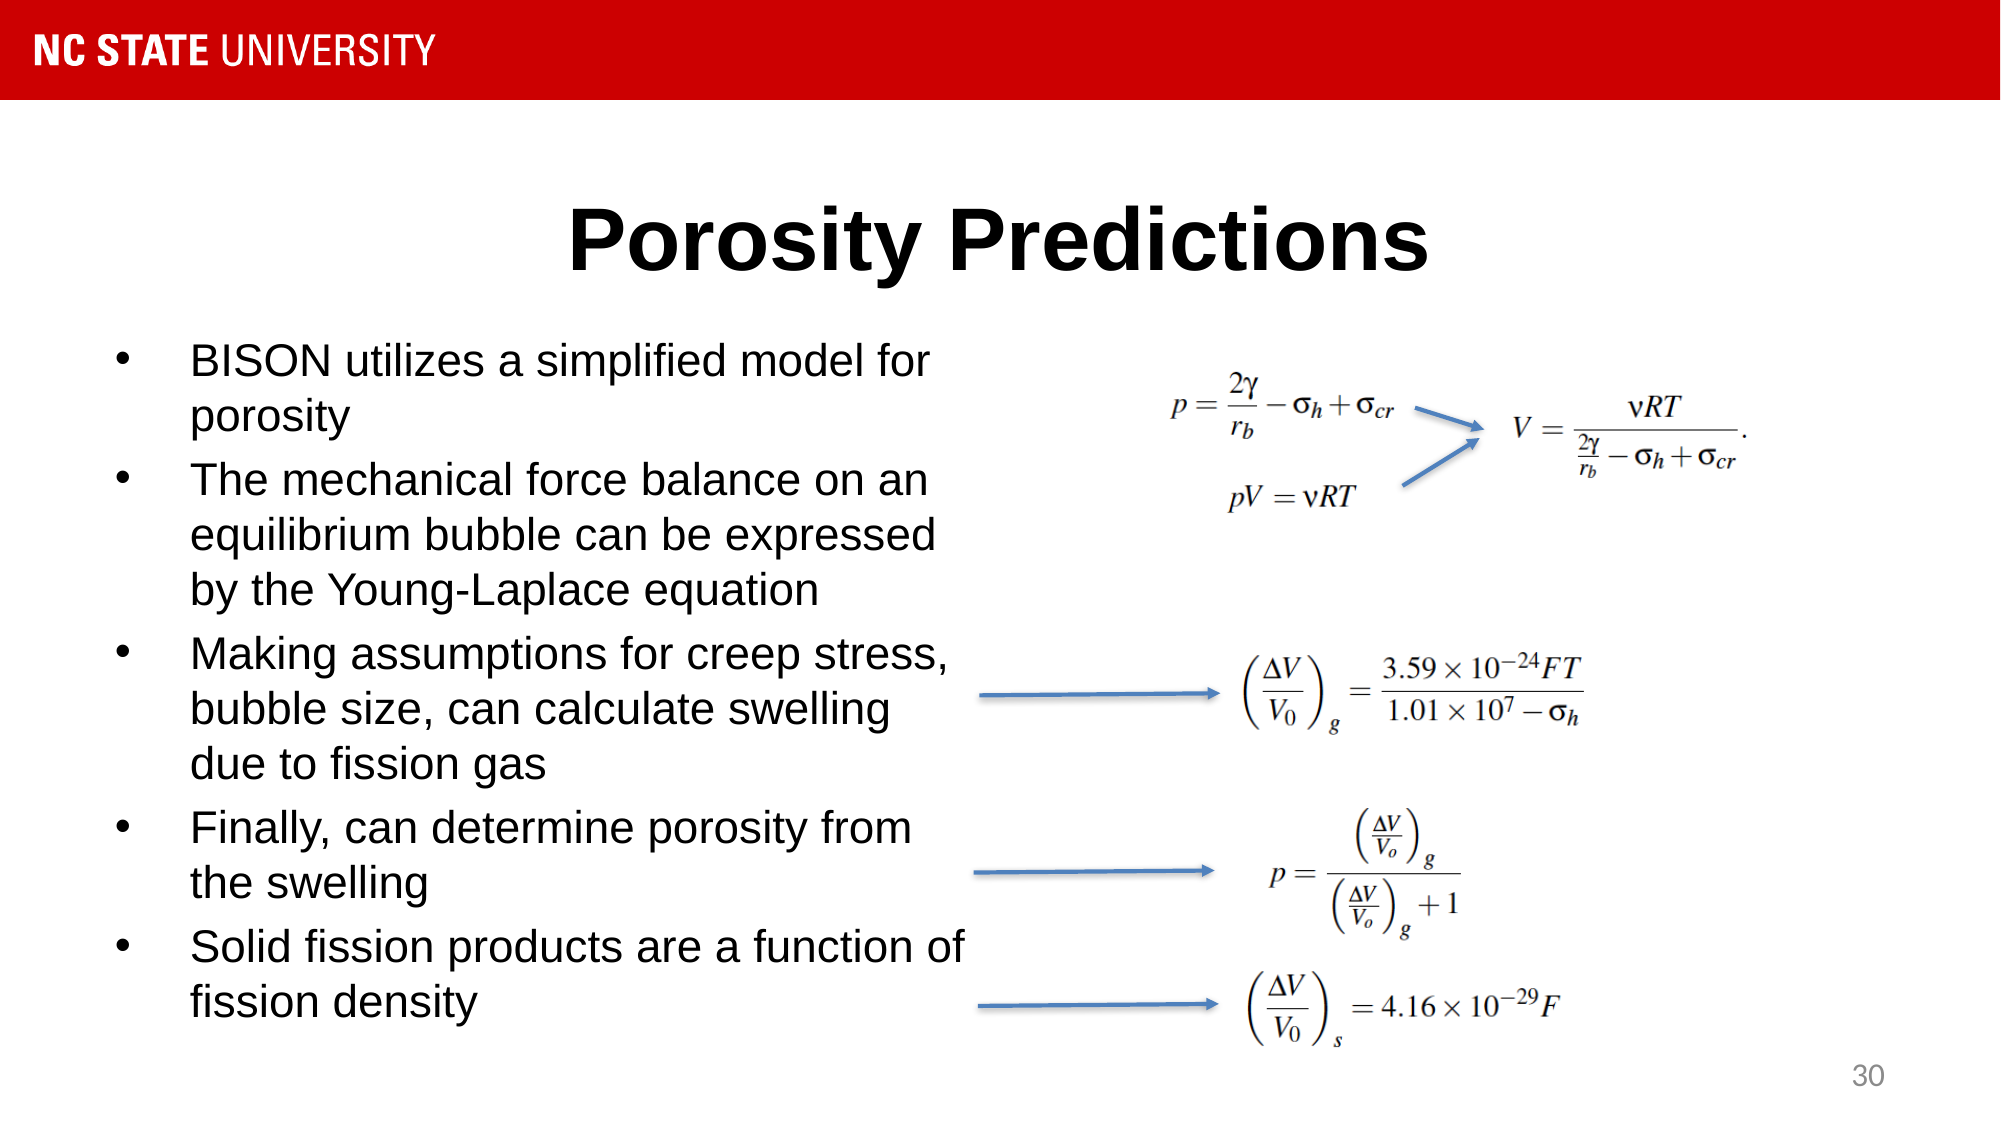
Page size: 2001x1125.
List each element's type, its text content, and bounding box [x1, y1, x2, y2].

picture [1204, 463, 1381, 529]
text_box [1414, 407, 1485, 430]
list BISON utilizes a simplified model for porosity The mechanical force balance on an equilibrium bubble can be expressed by the Young-Laplace equation Making assumptions for creep stress, bubble size, can calculate swelling due to fission gas Finally, can determine porosity from the swelling Solid fission products are a function of fission density [99, 322, 984, 1005]
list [1141, 351, 1416, 465]
picture [0, 0, 2001, 100]
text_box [1402, 437, 1481, 486]
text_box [977, 1003, 1220, 1007]
picture [1220, 628, 1611, 759]
picture [1224, 786, 1578, 1065]
slide_number 30 [1433, 1042, 1900, 1103]
picture [1484, 362, 1768, 497]
title Porosity Predictions [99, 147, 1900, 323]
